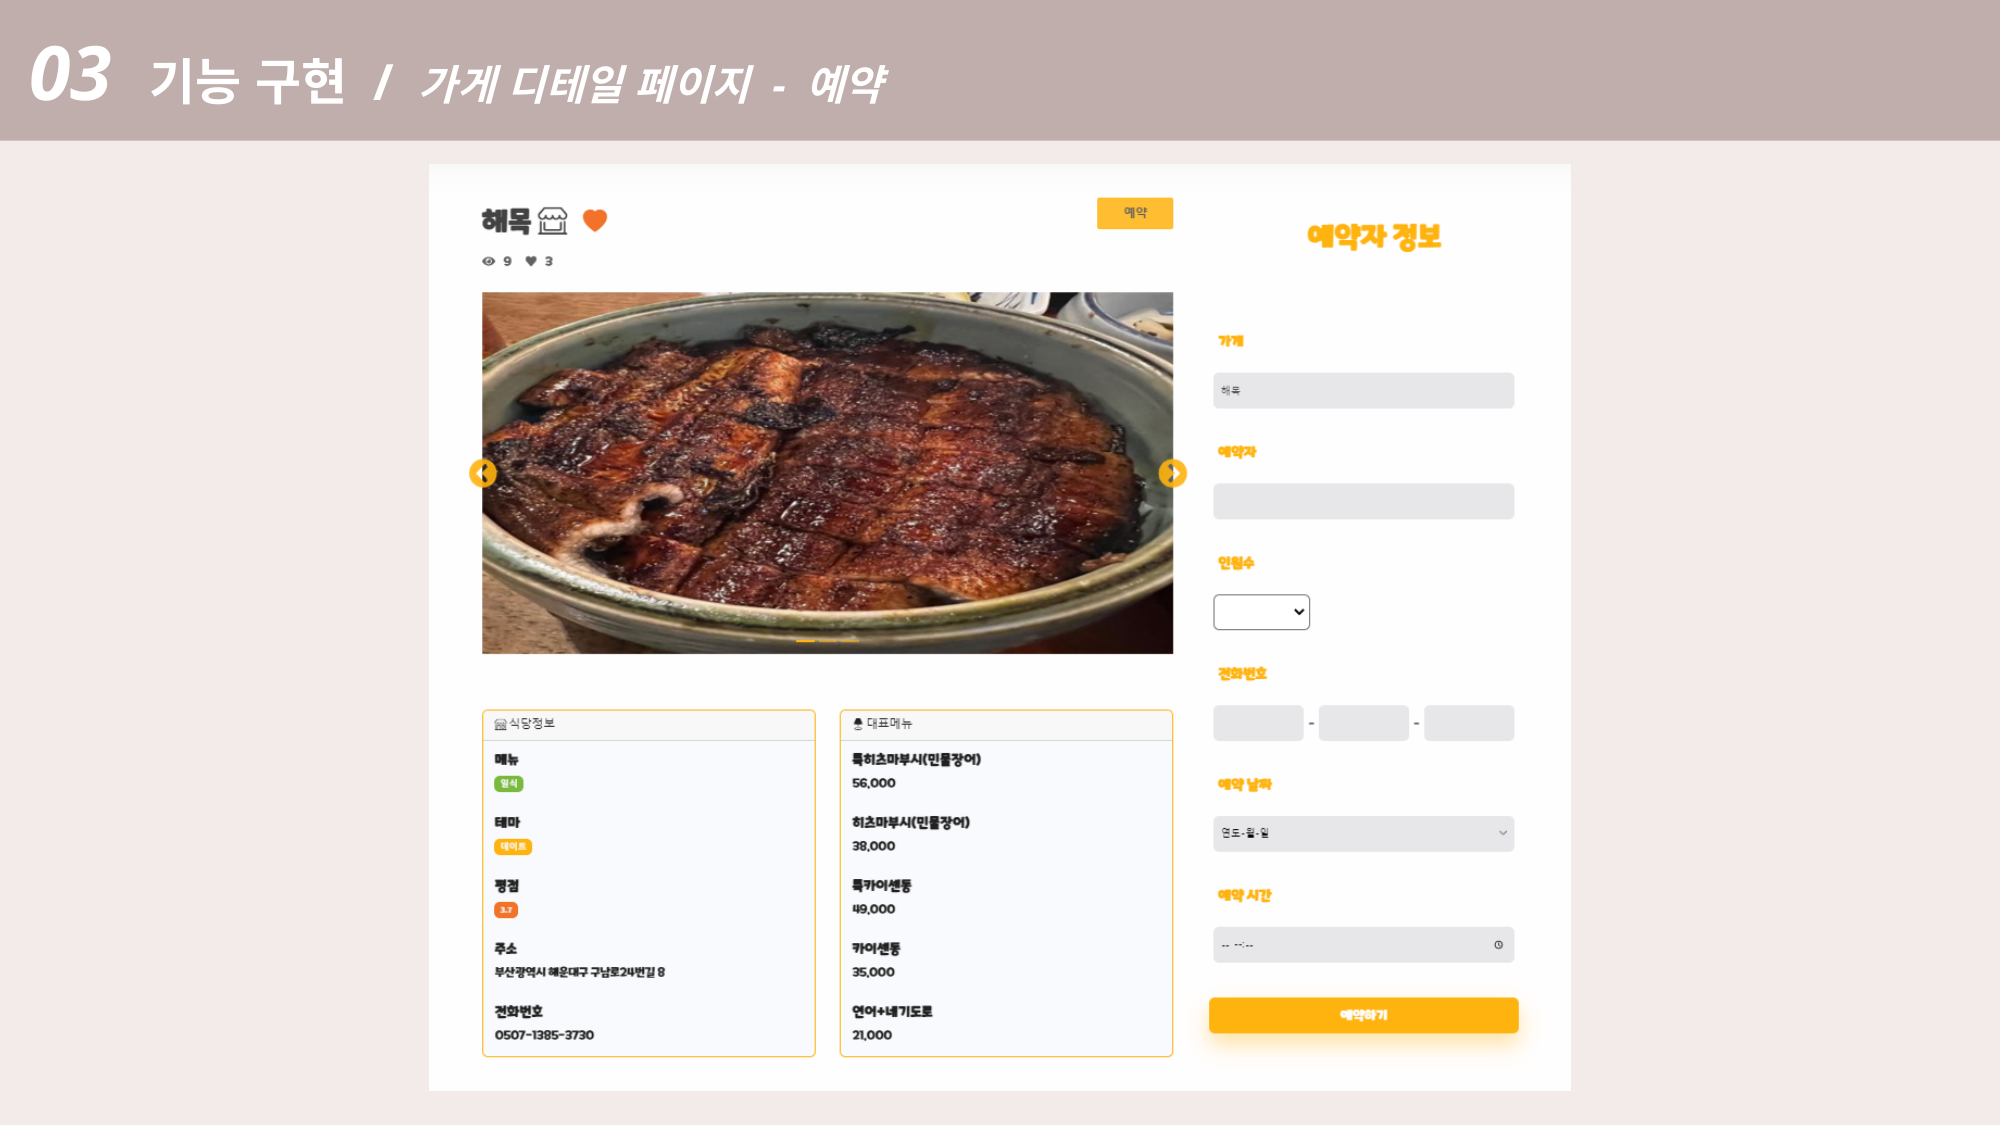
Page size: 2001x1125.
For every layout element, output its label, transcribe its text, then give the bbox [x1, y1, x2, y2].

text_box 03 기능 구현 / 가게 디테일 페이지 - 예약 [0, 0, 2000, 142]
picture [429, 164, 1571, 1091]
